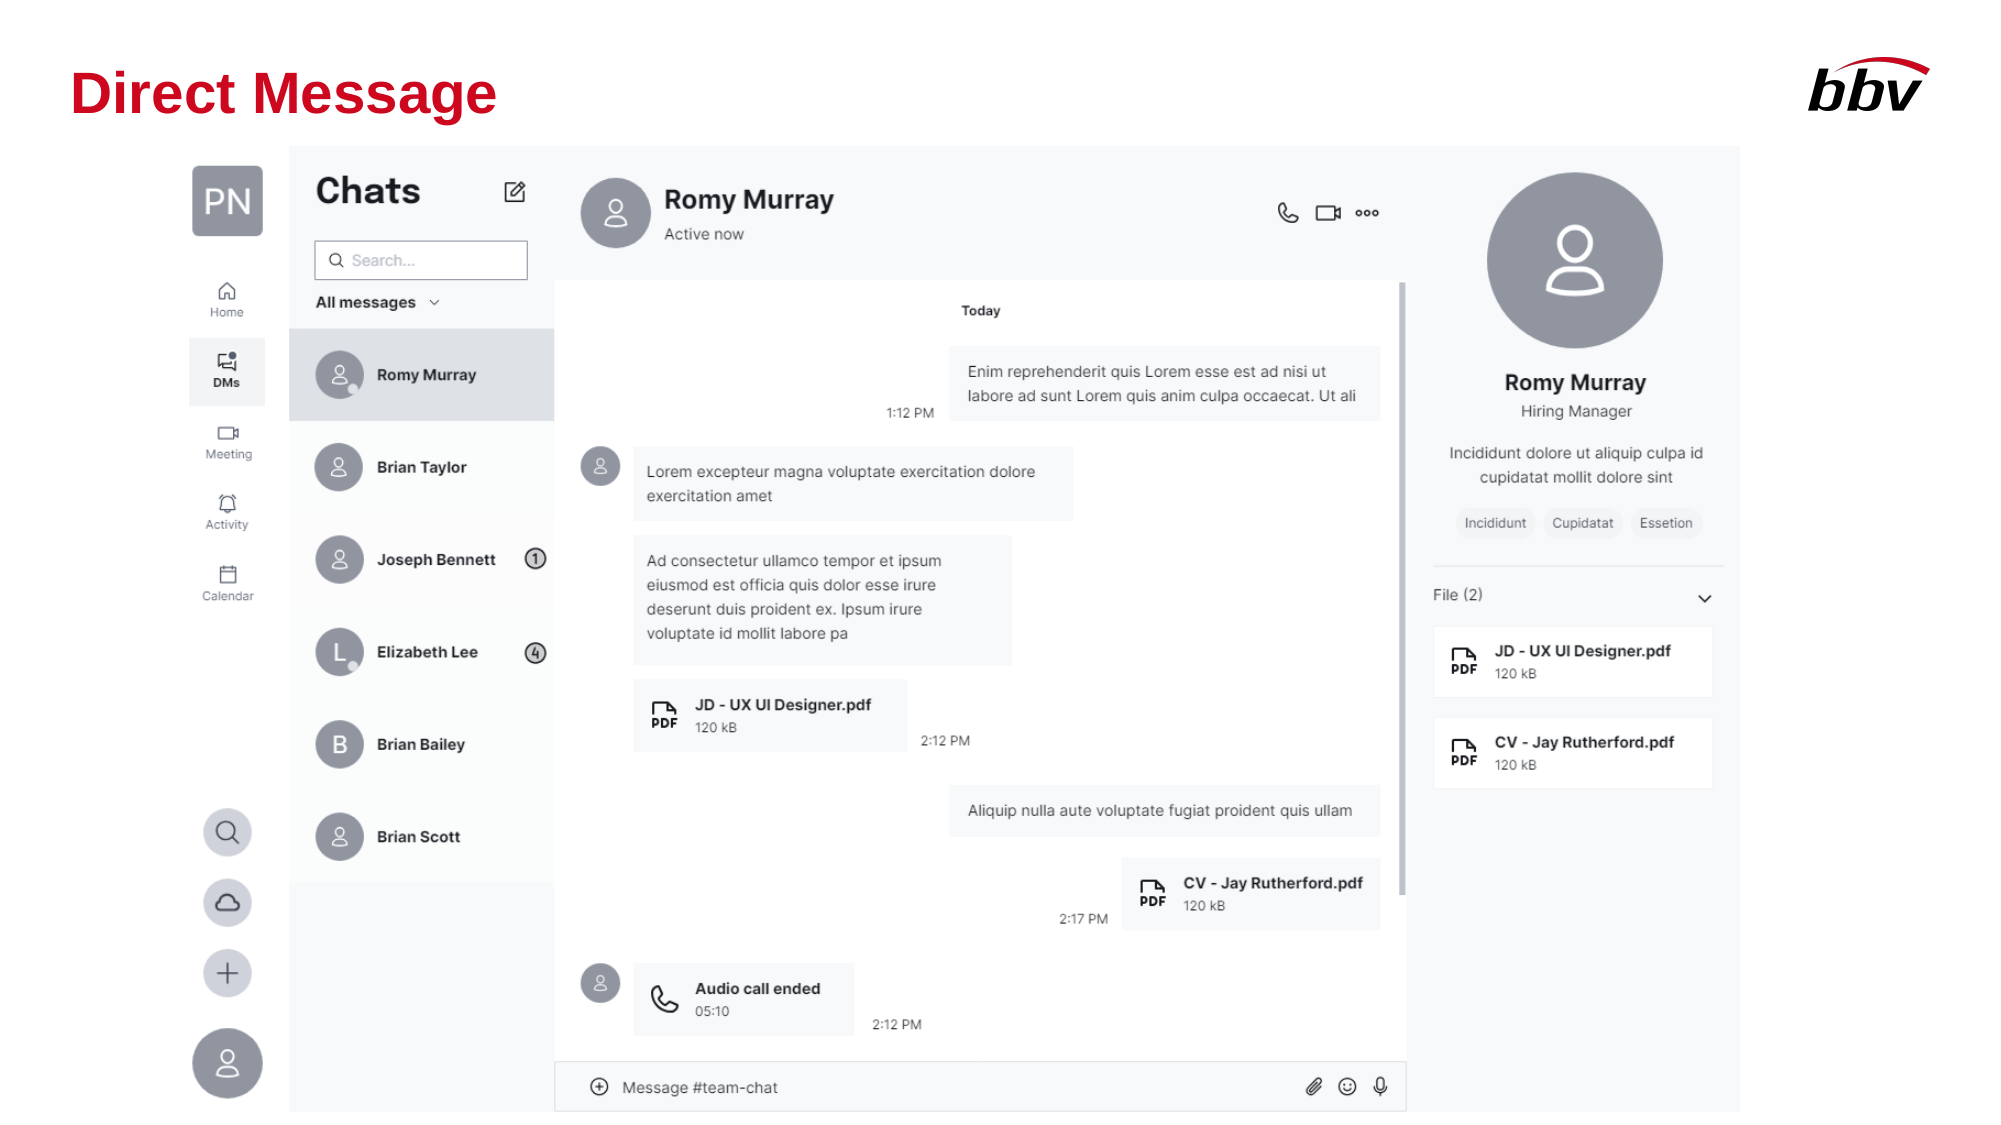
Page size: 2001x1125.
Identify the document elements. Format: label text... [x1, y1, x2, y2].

picture [1808, 57, 1930, 111]
picture [166, 135, 1750, 1125]
title Direct Message [70, 0, 1666, 181]
